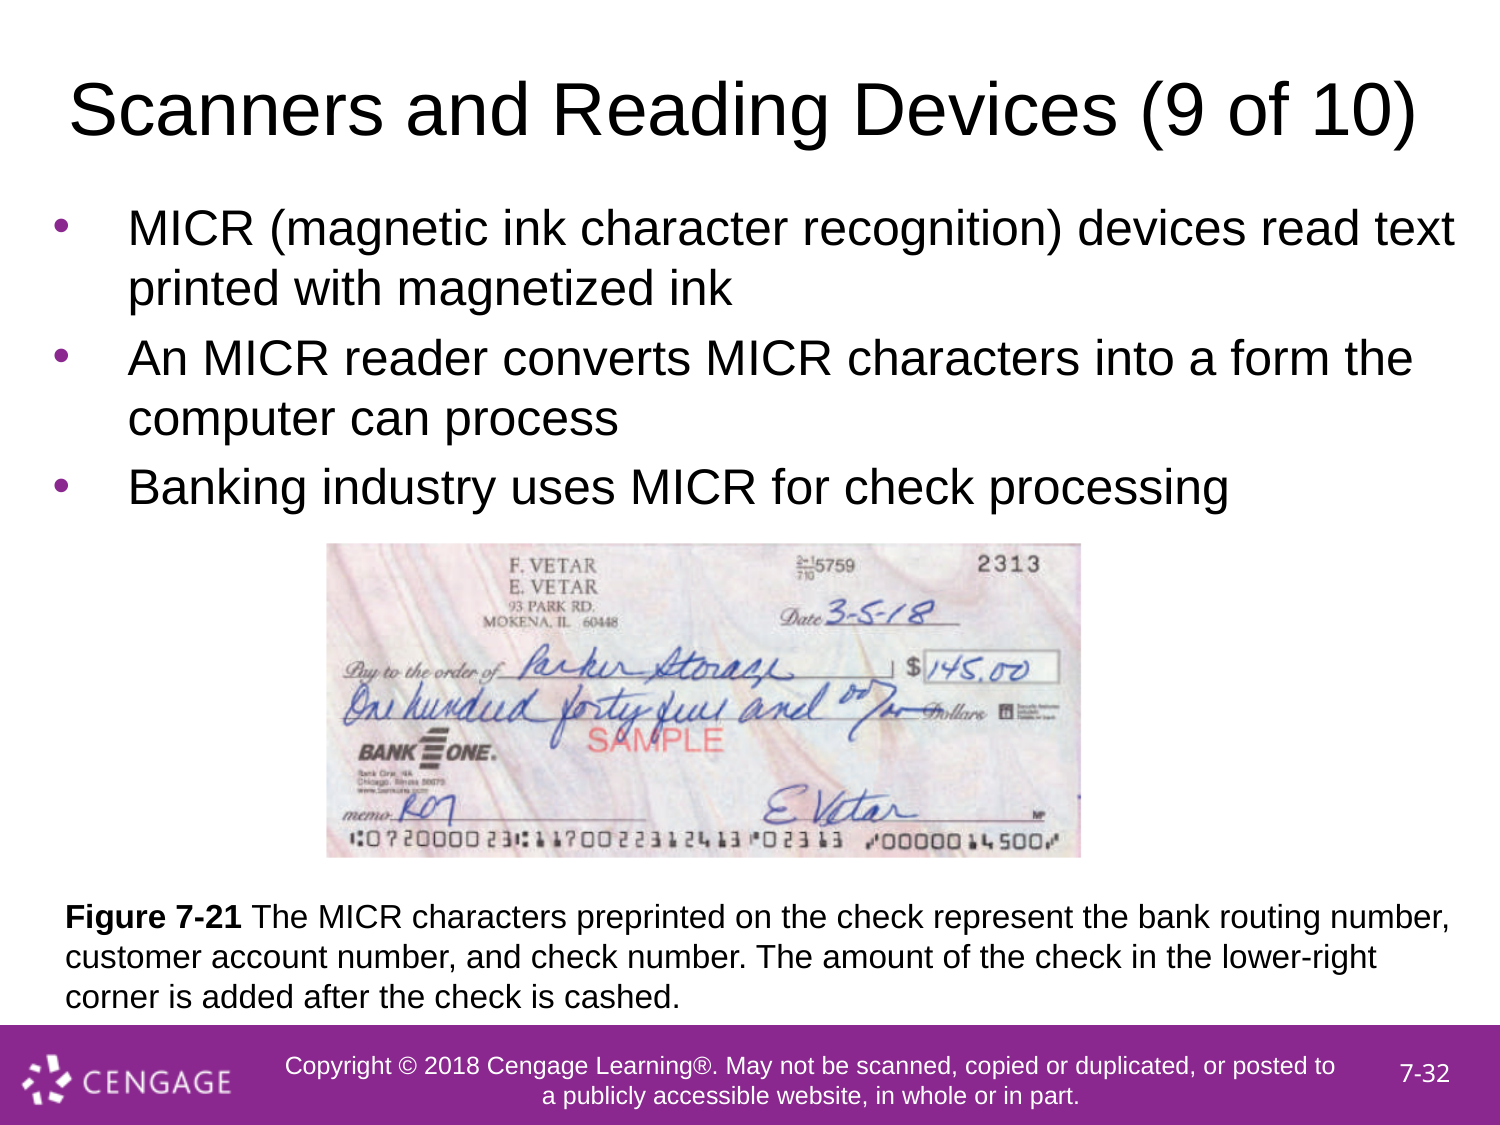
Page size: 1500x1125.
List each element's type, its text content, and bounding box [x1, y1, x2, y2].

list MICR (magnetic ink character recognition) devices read text printed with magnetized ink An MICR reader converts MICR characters into a form the computer can process Banking industry uses MICR for check processing [37, 187, 1475, 525]
picture [324, 537, 1085, 864]
picture [12, 1045, 236, 1113]
title Scanners and Reading Devices (9 of 10) [19, 22, 1469, 188]
list Figure 7-21 The MICR characters preprinted on the check represent the bank routing number, customer account number, and check number. The amount of the check in the lower-right corner is added after the check is cashed. [50, 887, 1475, 1013]
